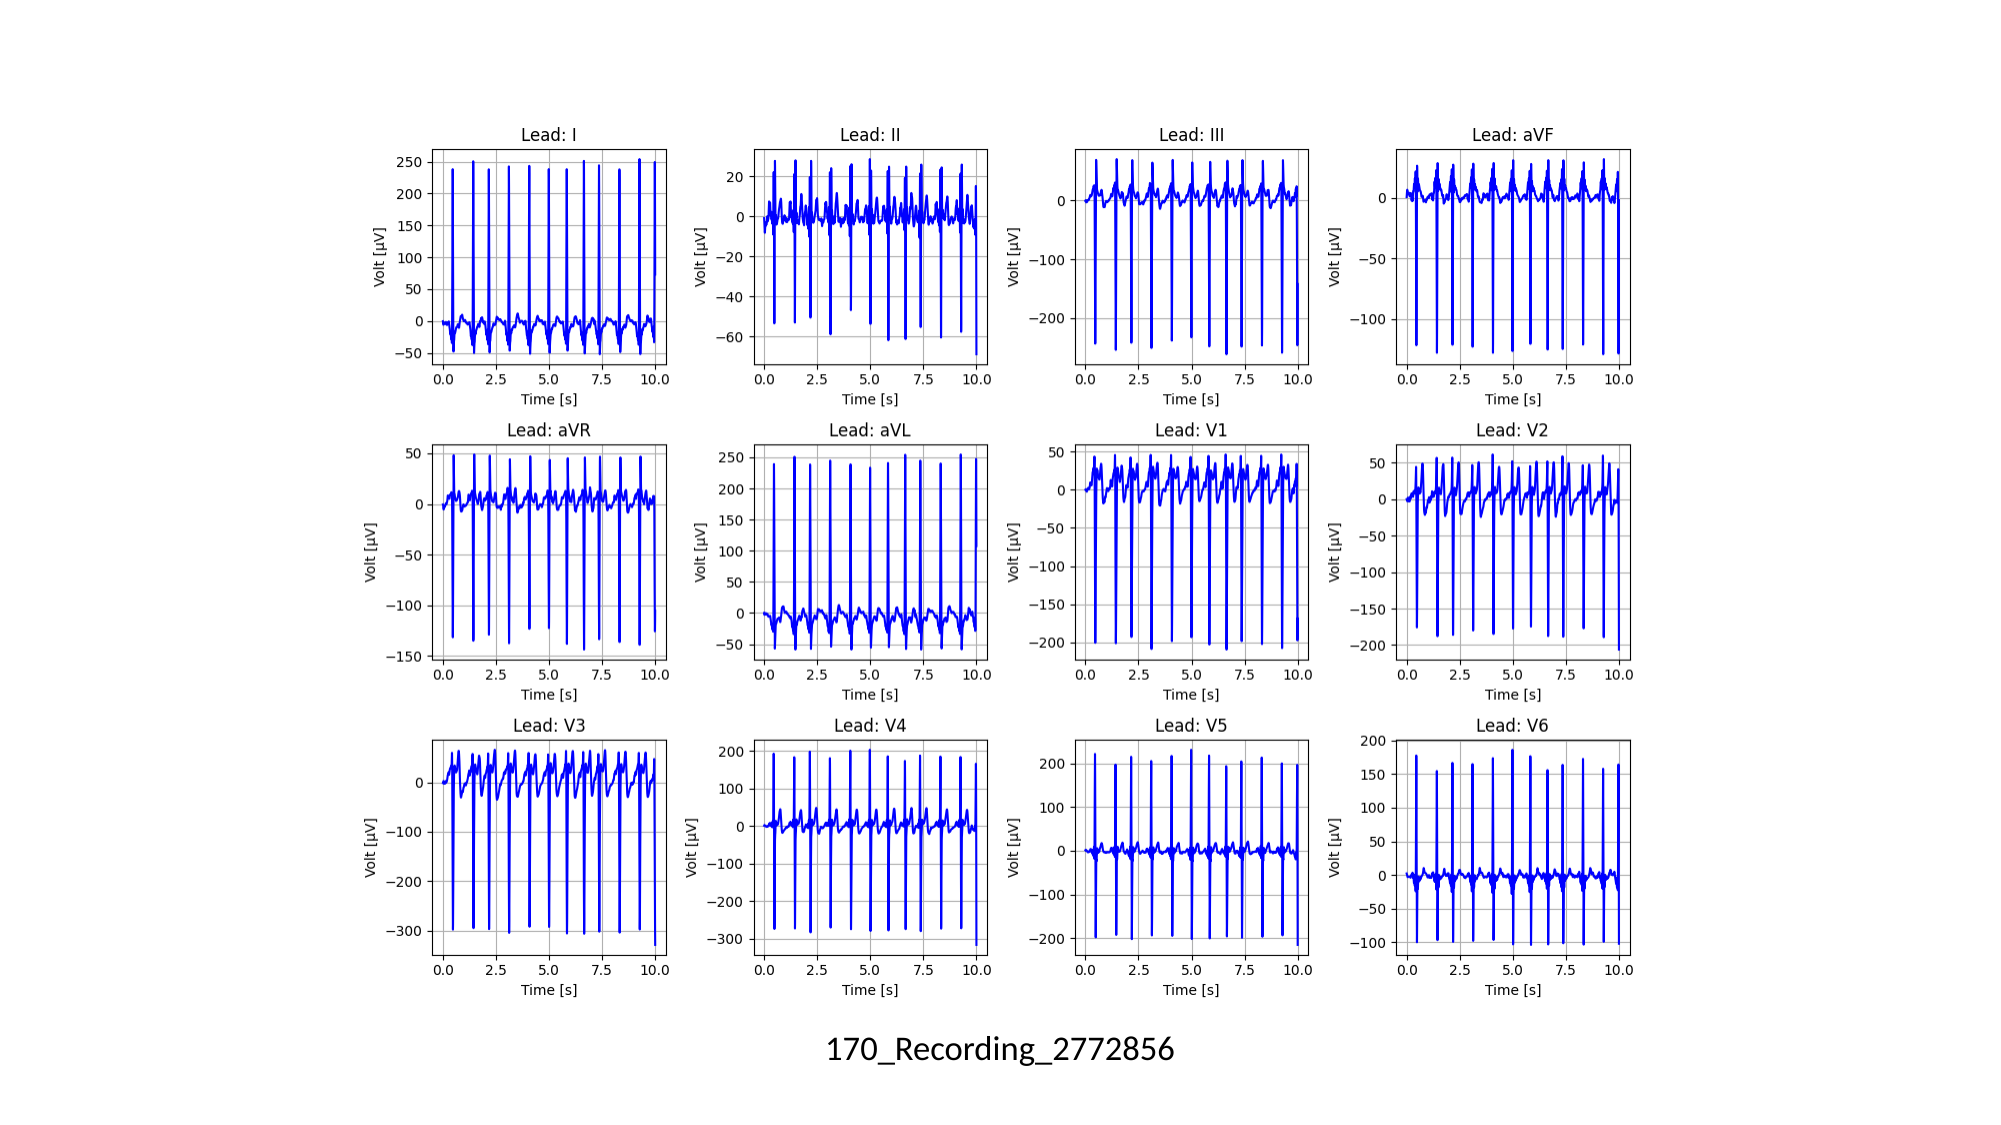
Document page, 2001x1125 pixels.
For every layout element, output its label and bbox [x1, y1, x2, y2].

text_box [349, 112, 1650, 1075]
